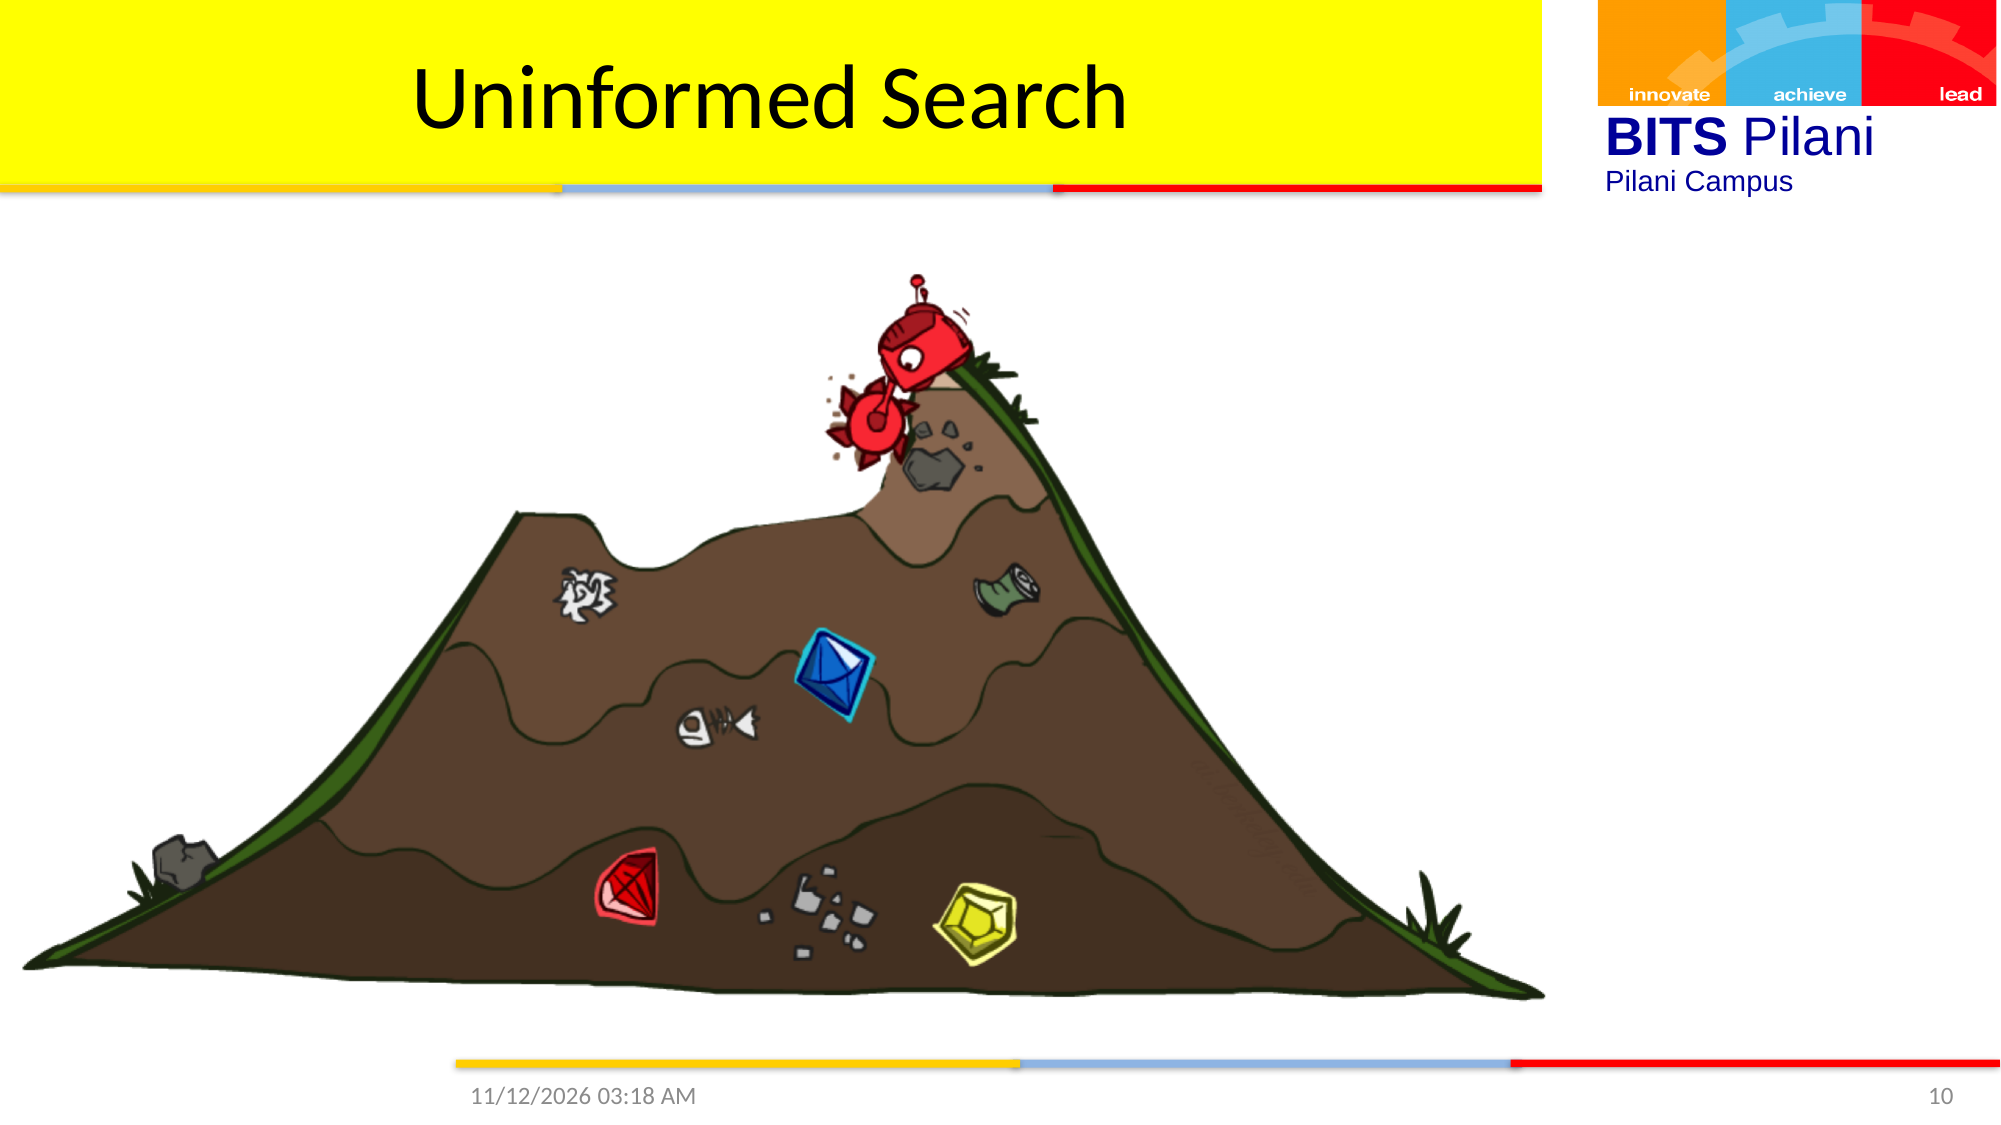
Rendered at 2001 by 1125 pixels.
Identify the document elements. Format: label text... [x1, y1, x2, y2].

picture [1597, 0, 1997, 106]
slide_number 10 [1749, 1065, 1969, 1125]
picture [0, 0, 1561, 1125]
